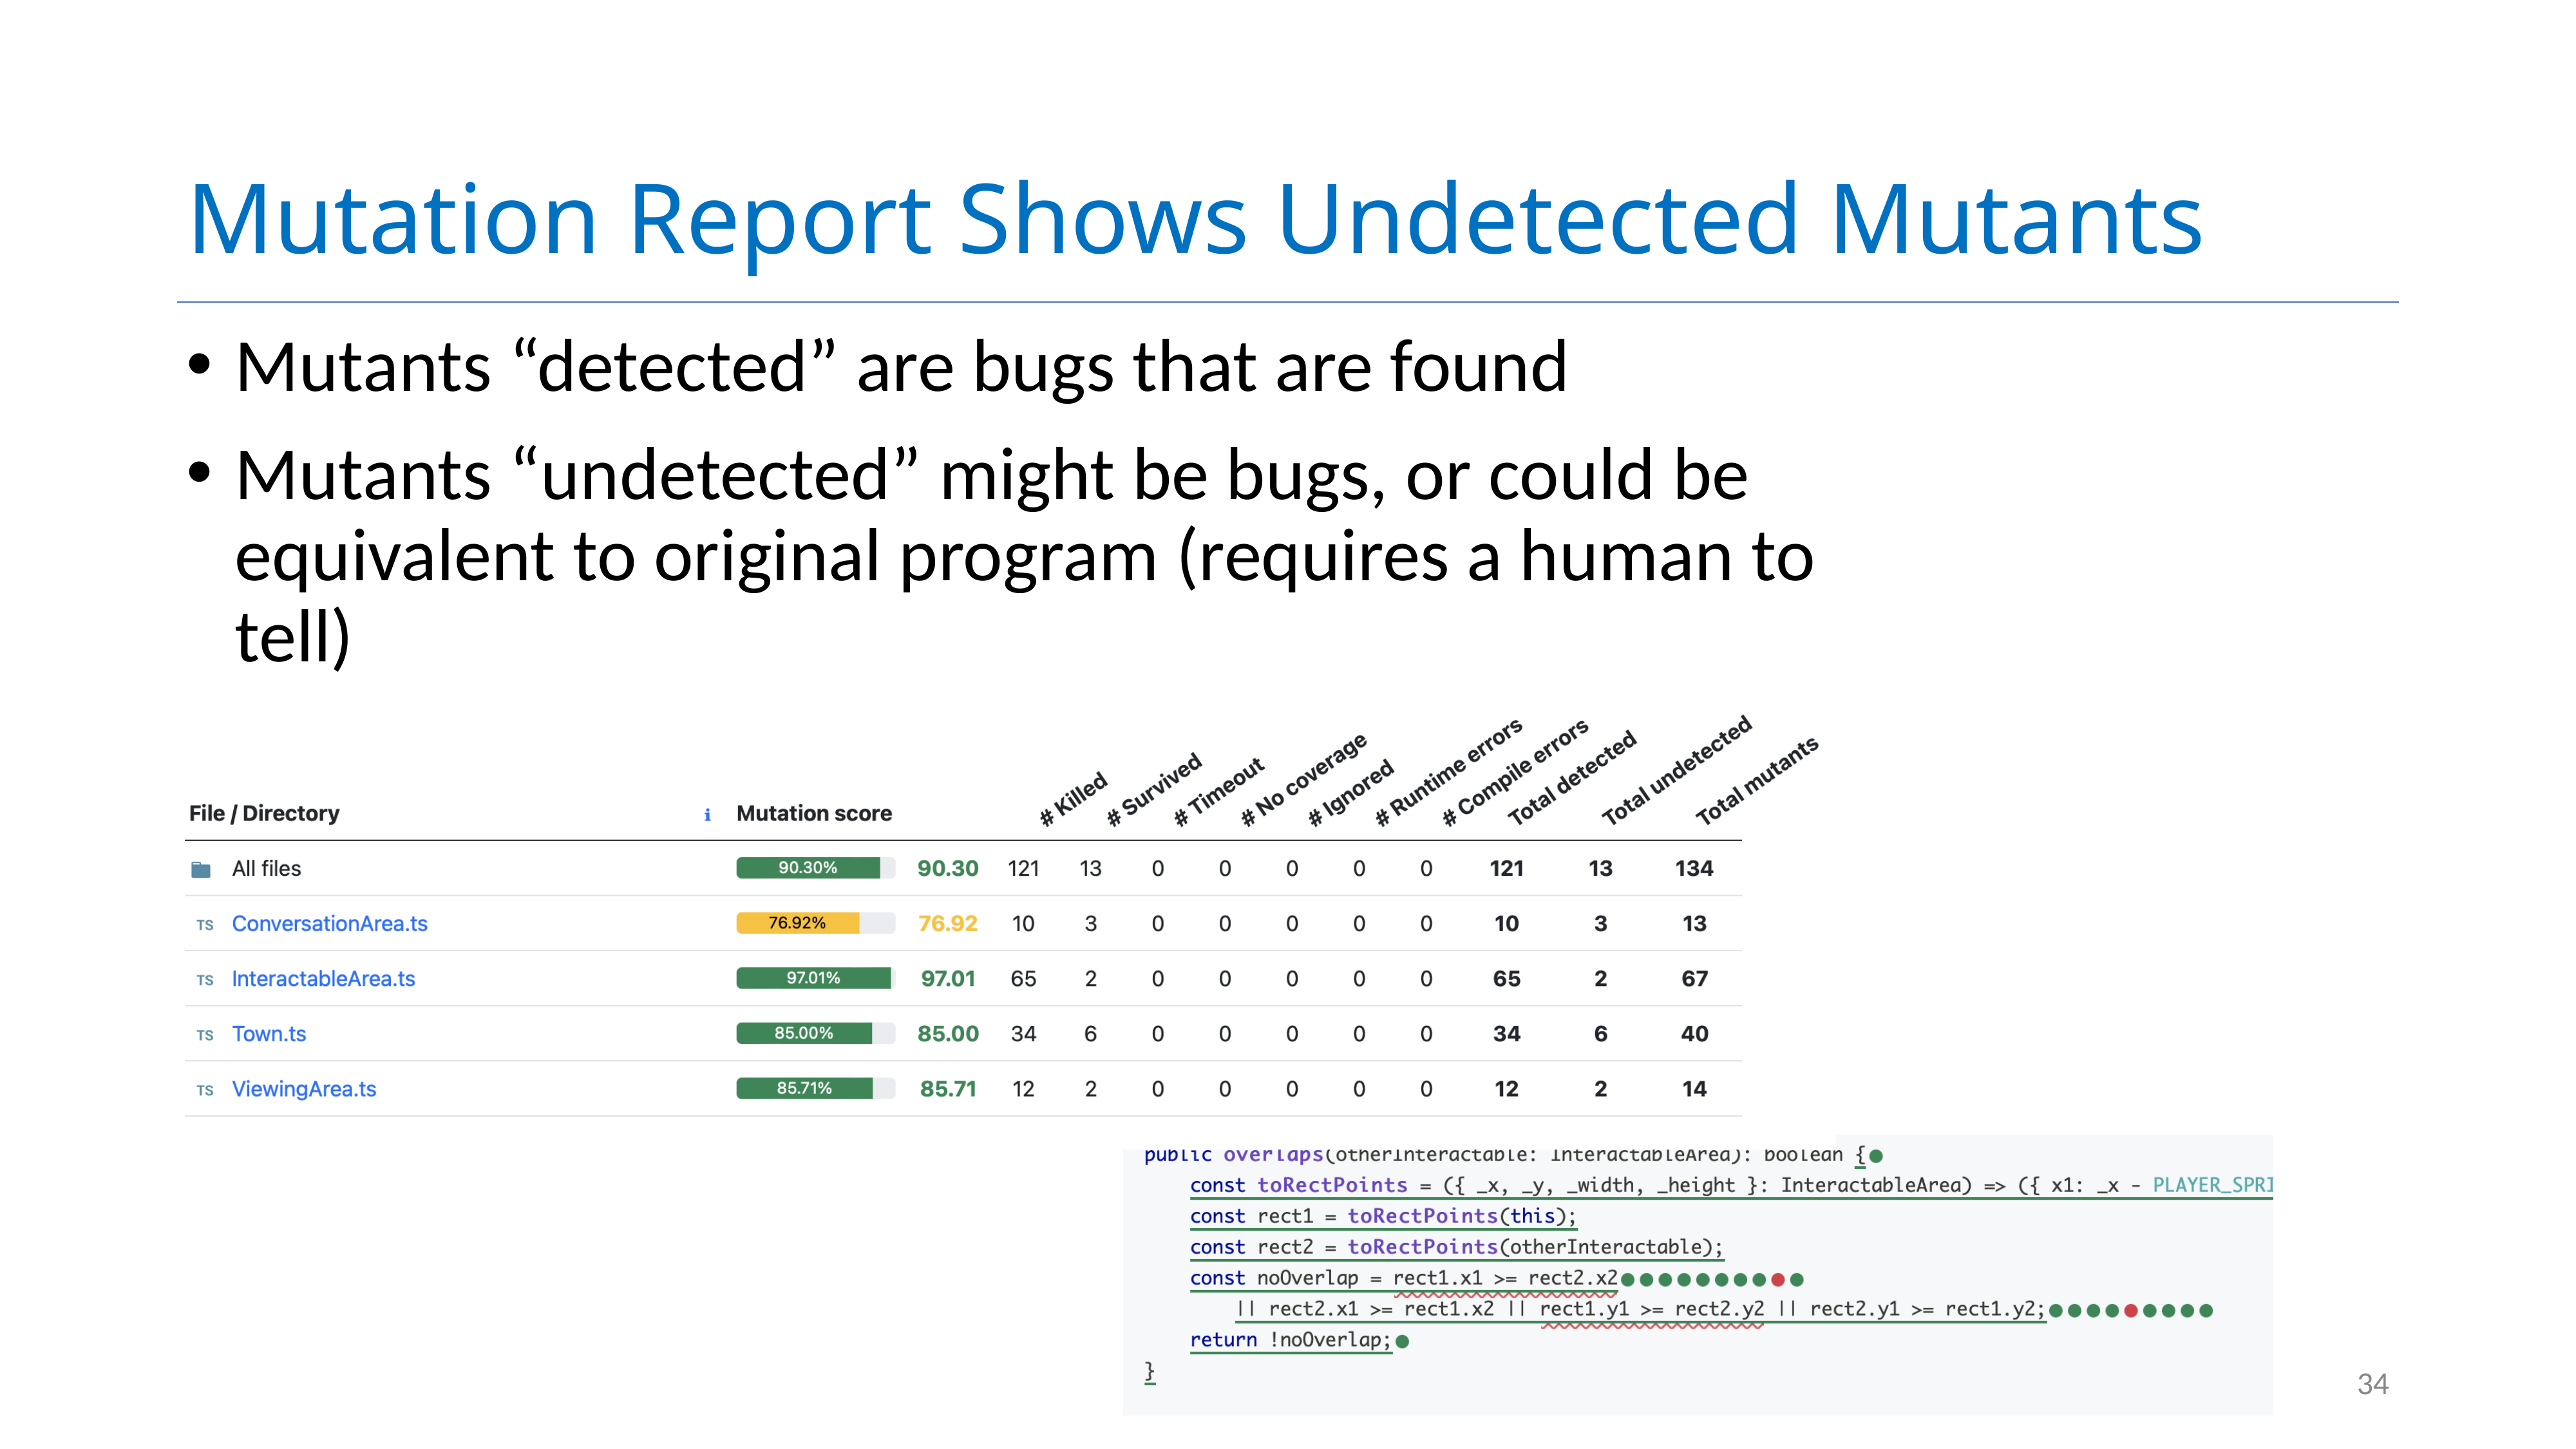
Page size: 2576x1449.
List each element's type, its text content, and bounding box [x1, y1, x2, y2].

picture [185, 690, 2274, 1416]
list Mutants “detected” are bugs that are found Mutants “undetected” might be bugs, or could be equivalent to original program (requires a human to tell) [176, 316, 1845, 1238]
title Mutation Report Shows Undetected Mutants [176, 3, 2400, 285]
slide_number 34 [2344, 1355, 2400, 1408]
